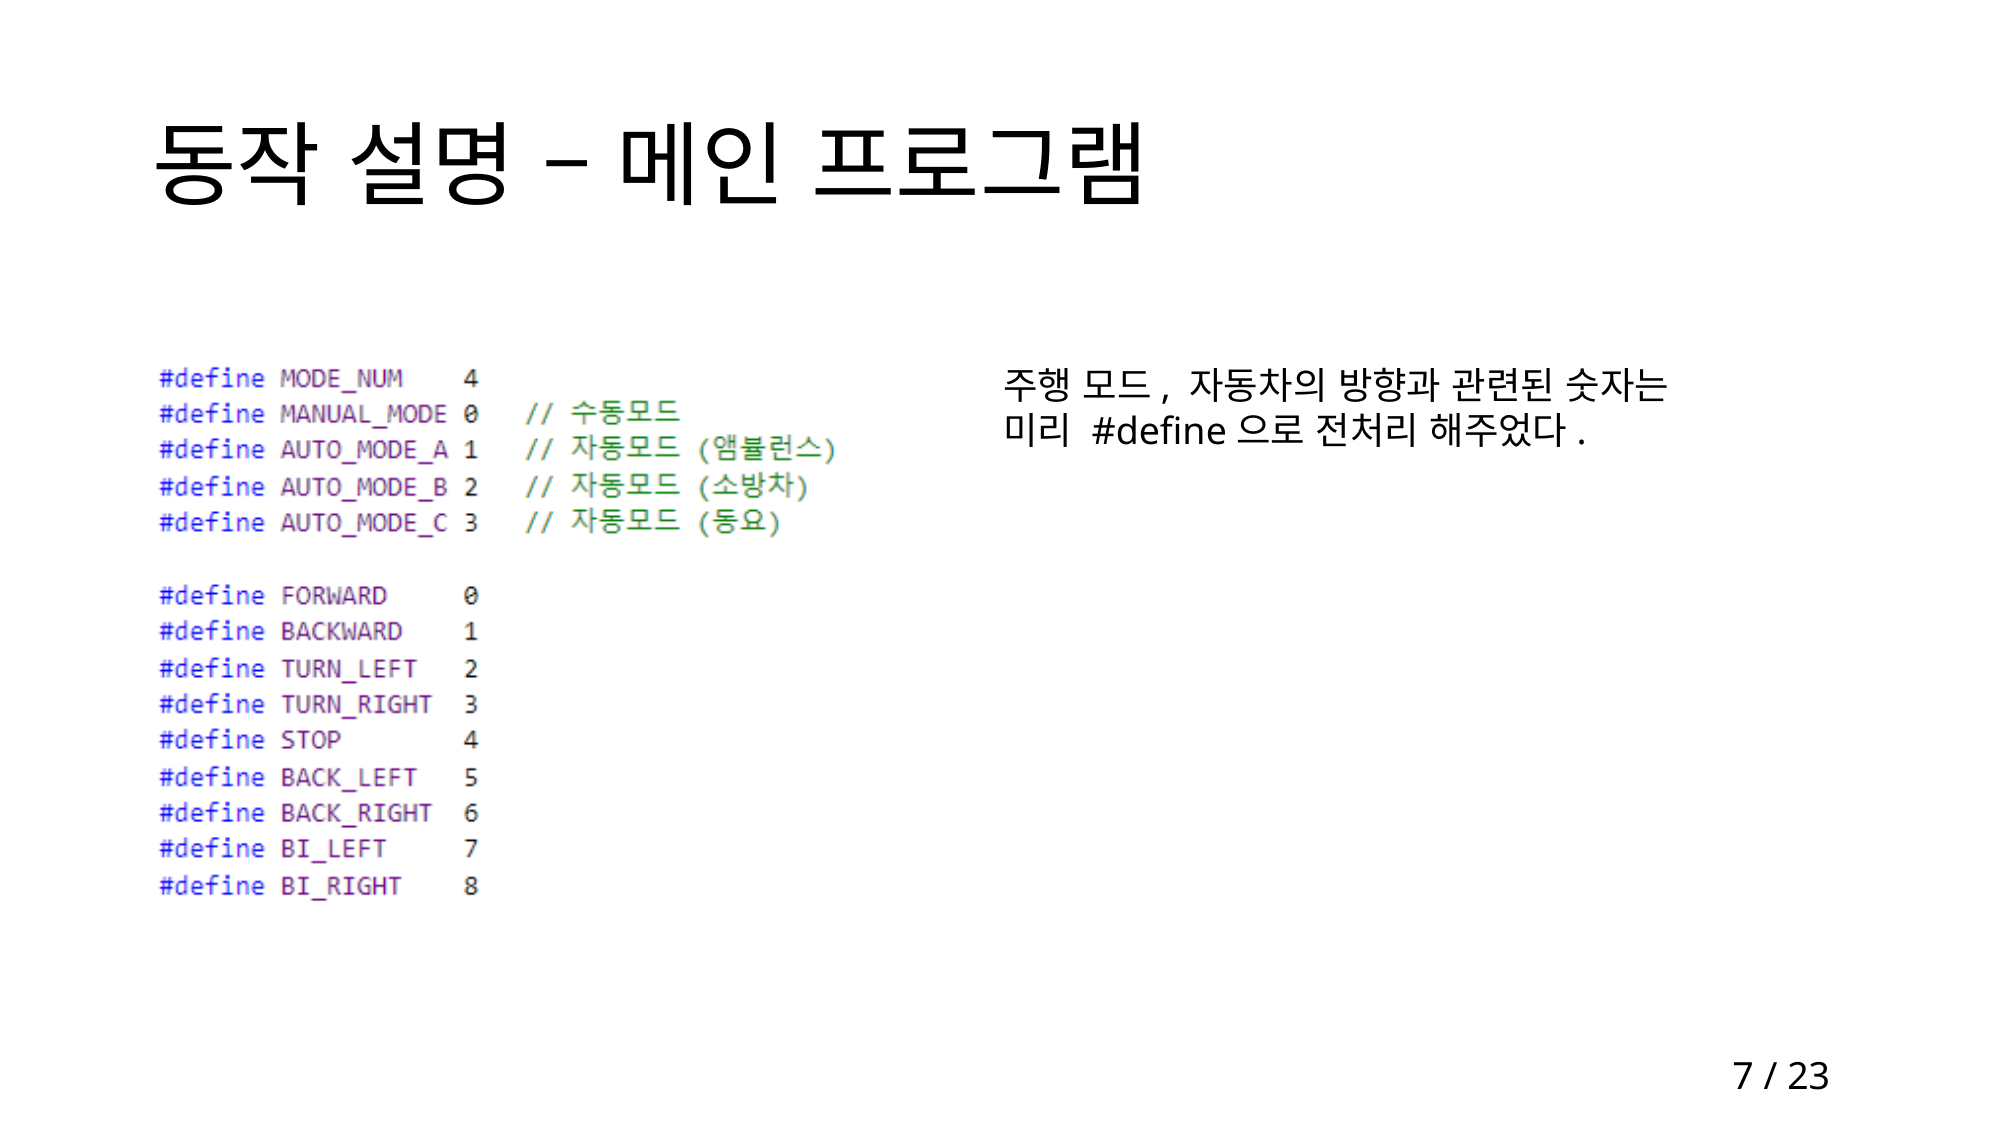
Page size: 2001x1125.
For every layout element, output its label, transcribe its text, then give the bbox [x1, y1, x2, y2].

text_box 주행 모드, 자동차의 방향과 관련된 숫자는 미리 #define으로 전처리 해주었다. [1069, 354, 1685, 460]
picture [151, 354, 1069, 911]
title 동작 설명 – 메인 프로그램 [137, 59, 1863, 278]
